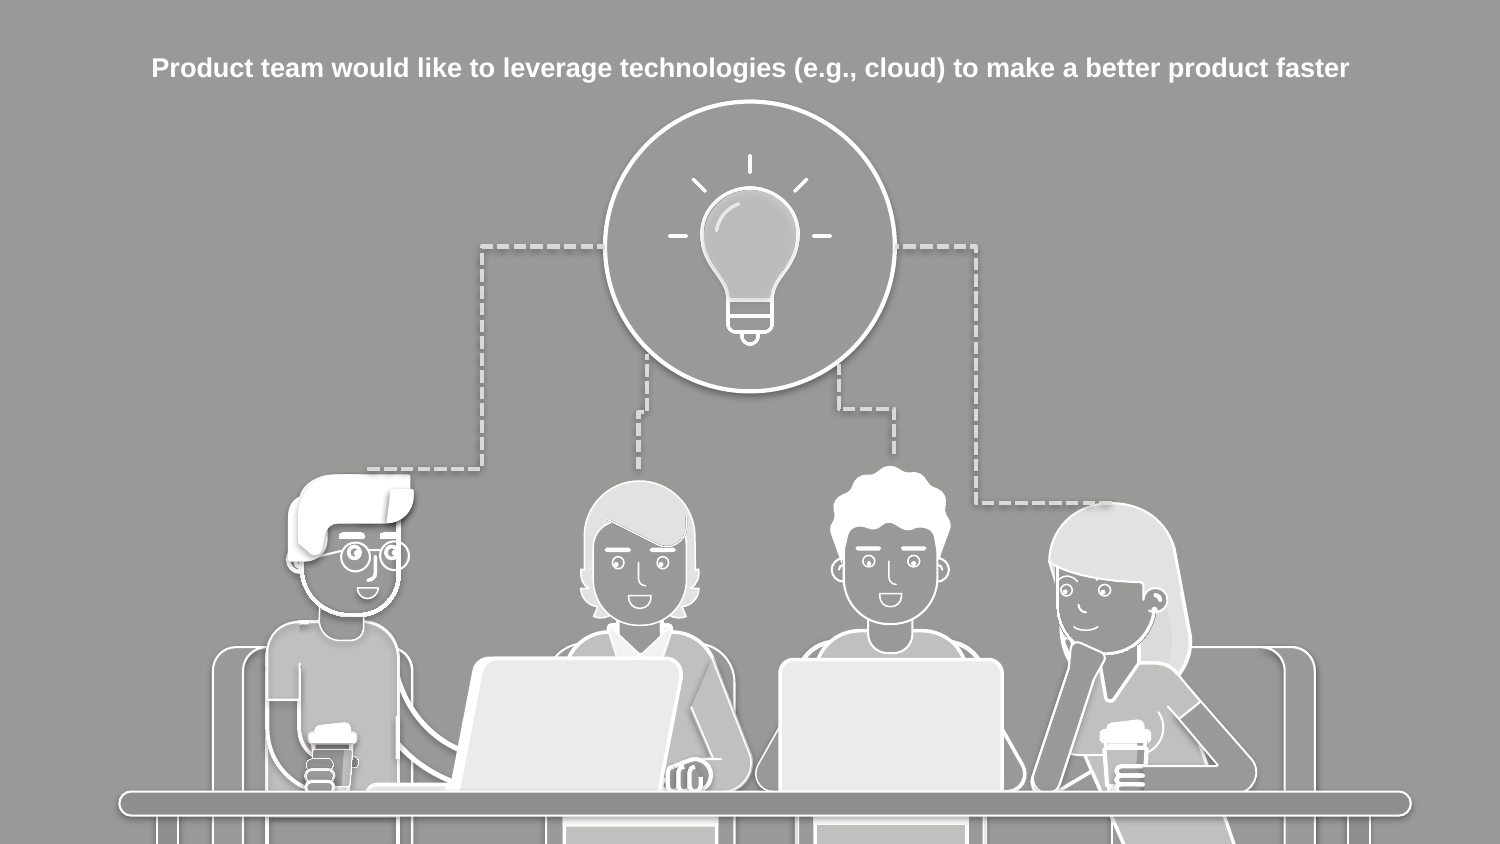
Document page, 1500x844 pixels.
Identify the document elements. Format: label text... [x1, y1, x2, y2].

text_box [212, 474, 684, 804]
text_box [604, 100, 896, 349]
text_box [688, 480, 746, 804]
text_box [655, 357, 845, 393]
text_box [156, 806, 1371, 844]
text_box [650, 150, 850, 350]
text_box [894, 246, 1113, 504]
text_box Product team would like to leverage technologies (e.g., cloud) to make a better product faster [46, 42, 1454, 90]
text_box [584, 407, 701, 417]
text_box [118, 790, 207, 817]
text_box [821, 380, 912, 437]
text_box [751, 465, 1024, 804]
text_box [1030, 502, 1316, 804]
text_box [1321, 790, 1412, 817]
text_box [366, 246, 606, 470]
